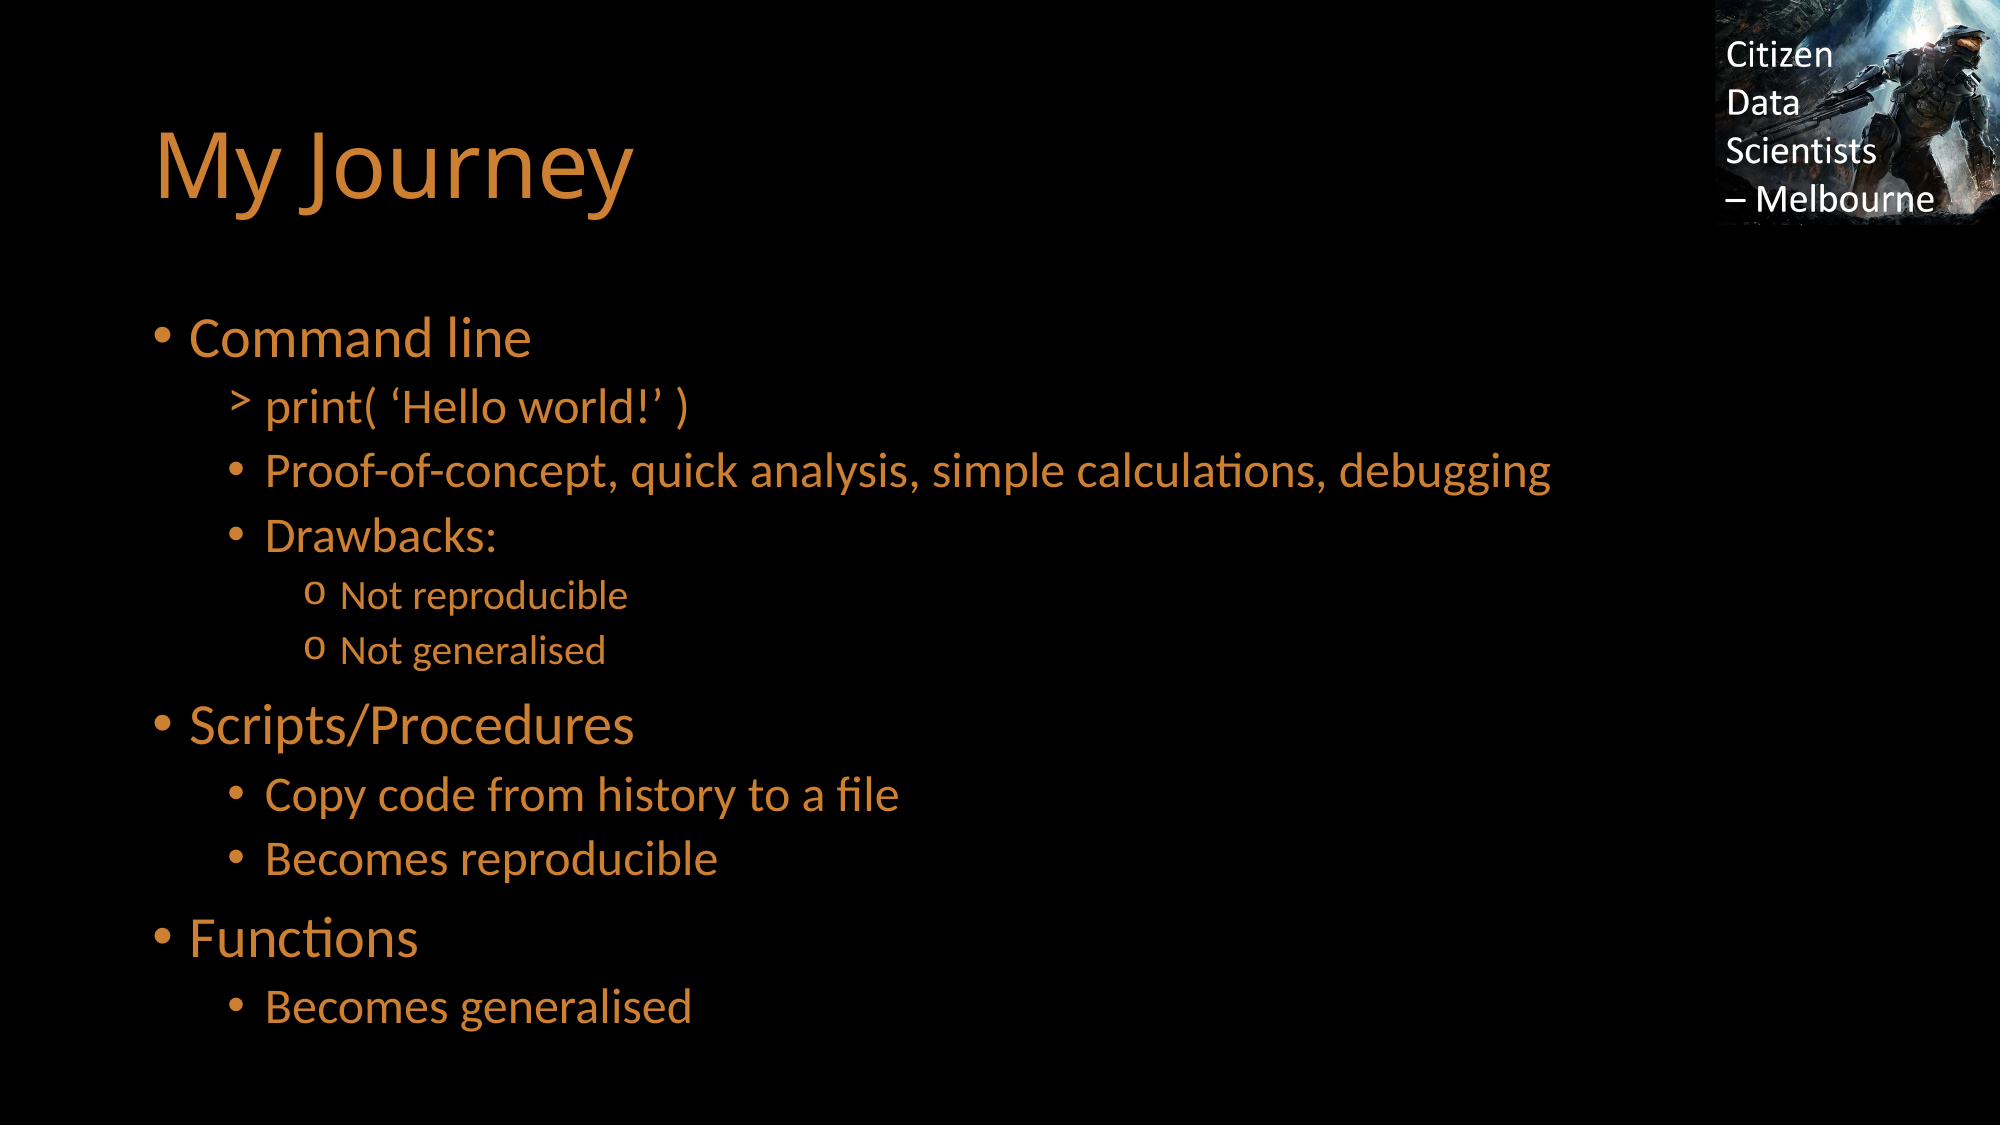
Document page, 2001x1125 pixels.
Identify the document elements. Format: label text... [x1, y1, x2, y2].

list Command line print( ‘Hello world!’ ) Proof-of-concept, quick analysis, simple calculations, debugging Drawbacks: Not reproducible Not generalised Scripts/Procedures Copy code from history to a file Becomes reproducible Functions Becomes generalised [137, 299, 1863, 1014]
title My Journey [137, 59, 1863, 278]
picture [1715, 0, 2000, 225]
